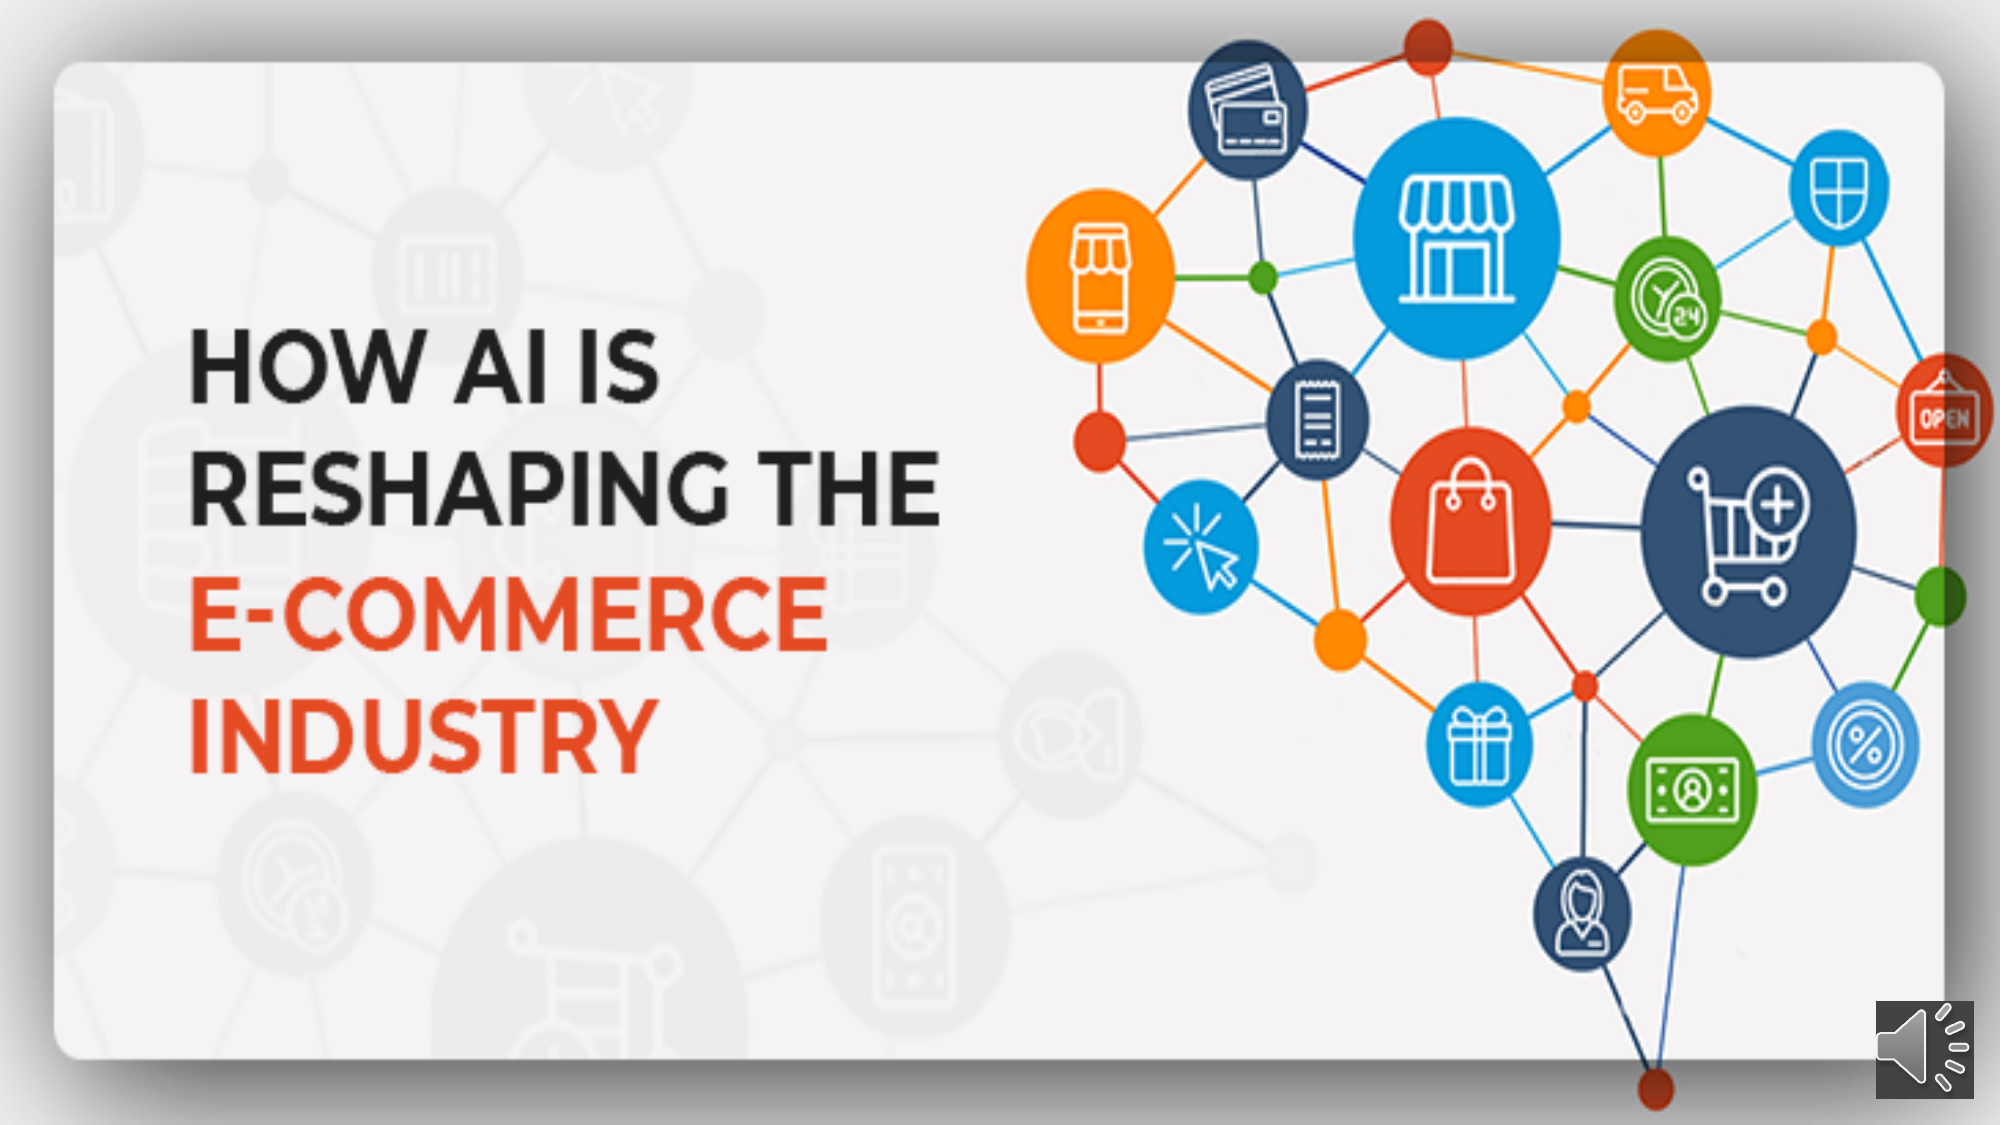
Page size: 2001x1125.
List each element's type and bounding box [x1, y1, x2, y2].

list [0, 0, 2000, 1125]
picture [1874, 999, 1976, 1101]
